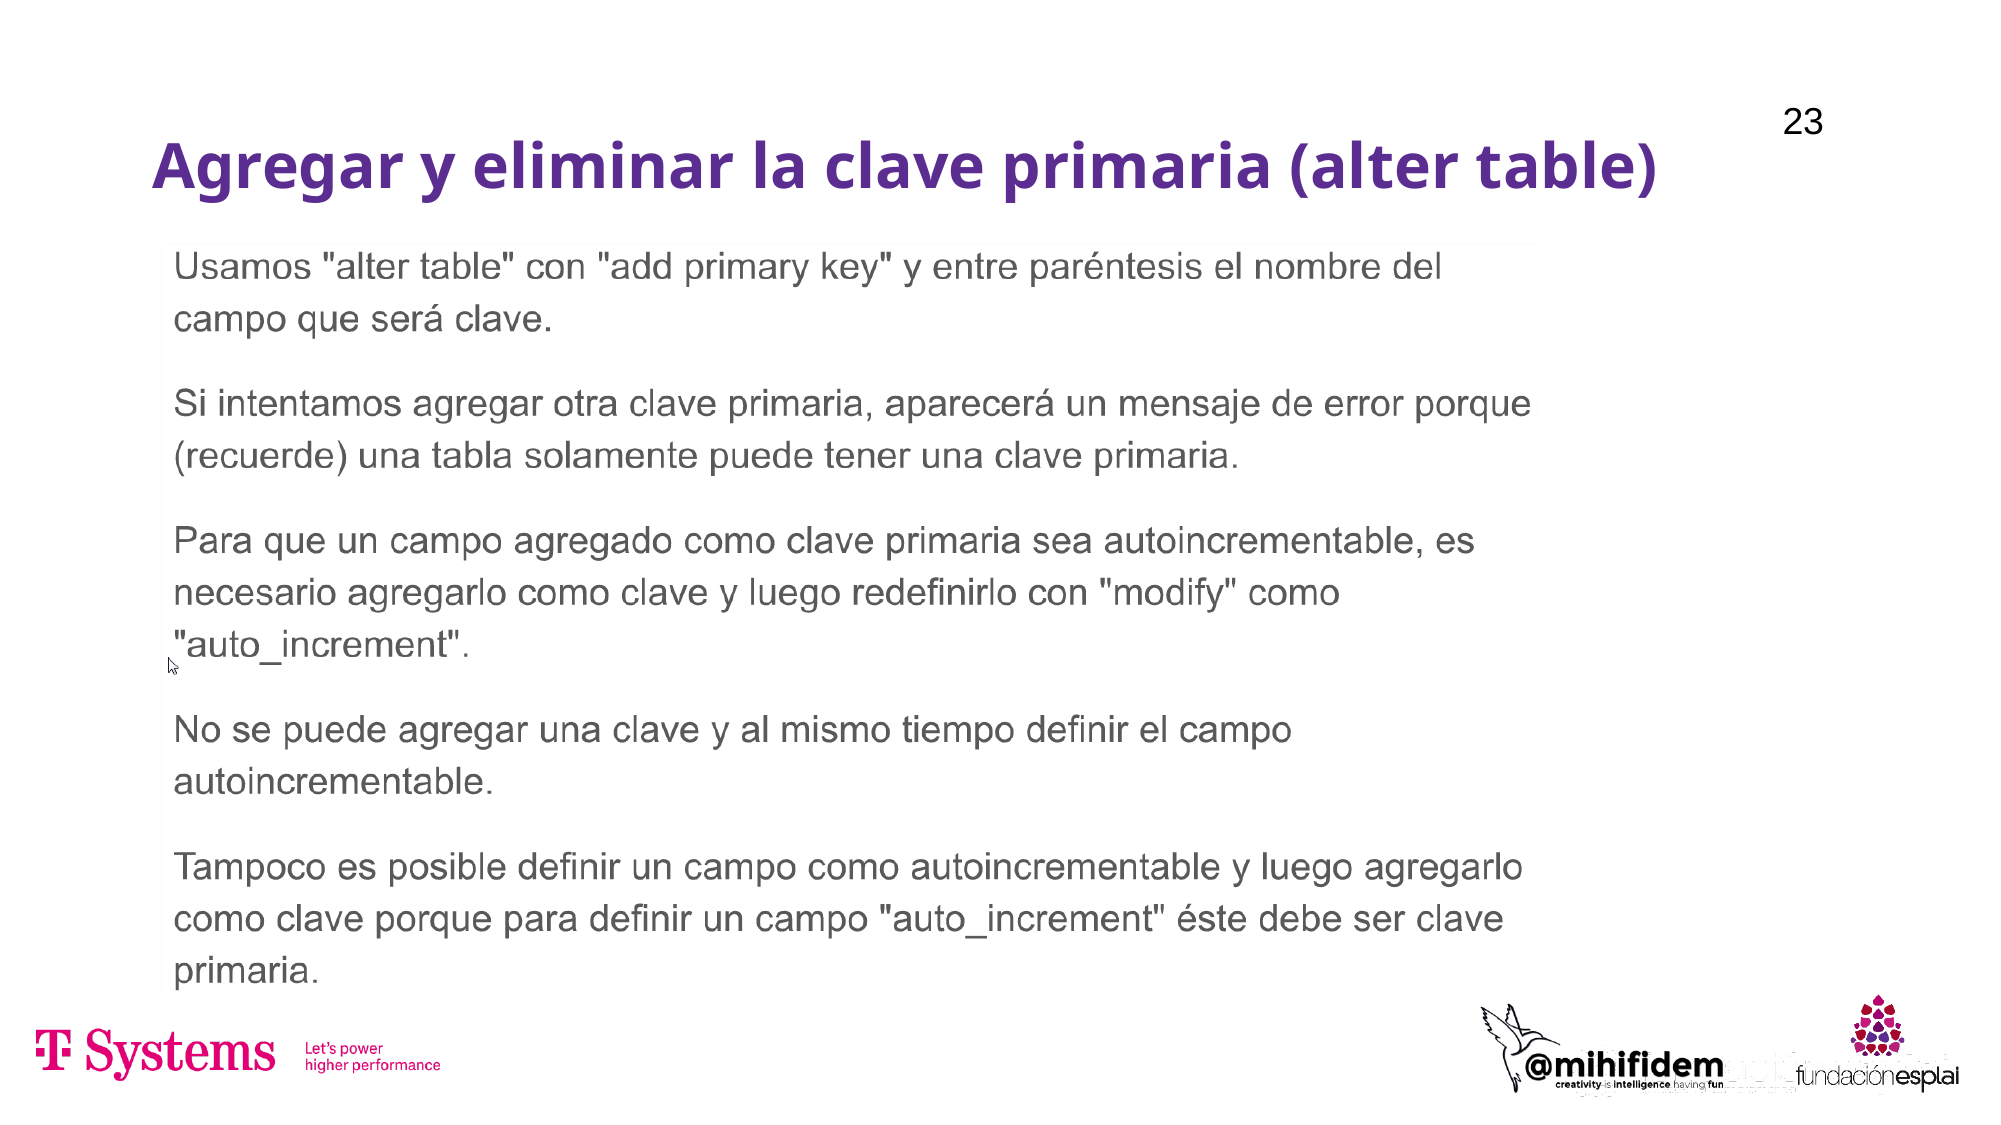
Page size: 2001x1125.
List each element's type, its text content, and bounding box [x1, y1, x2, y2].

picture [1472, 986, 1965, 1103]
picture [161, 243, 1538, 998]
picture [36, 1027, 440, 1081]
text_box 23 [1767, 89, 1863, 150]
text_box Agregar y eliminar la clave primaria (alter table) [137, 59, 1863, 278]
